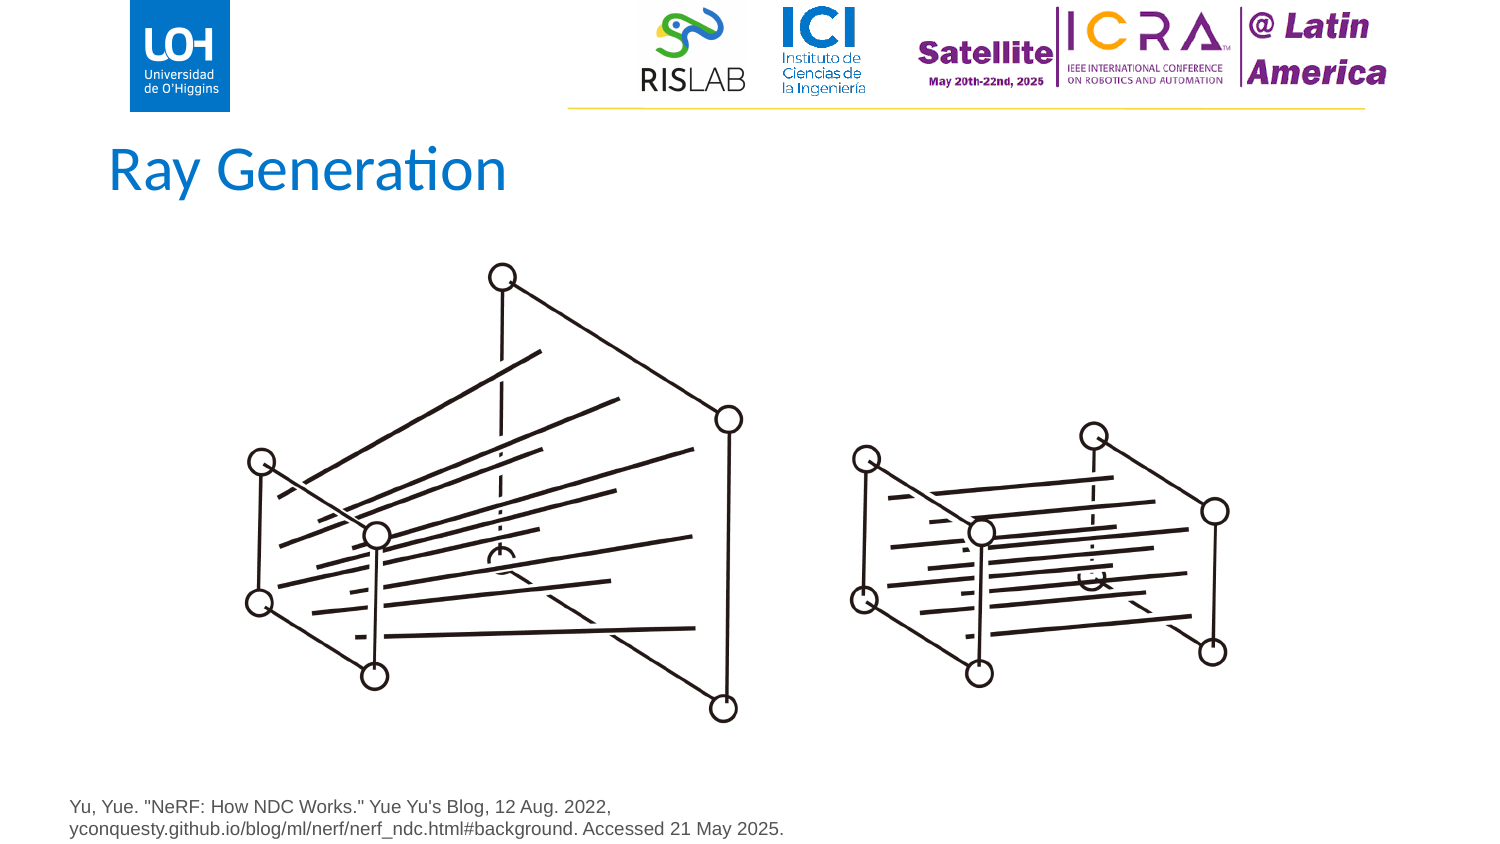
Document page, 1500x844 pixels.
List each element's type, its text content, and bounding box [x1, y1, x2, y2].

picture [637, 0, 746, 96]
picture [916, 6, 1397, 96]
picture [783, 6, 865, 96]
title Ray Generation [103, 130, 1397, 211]
picture [129, 0, 230, 112]
text_box Yu, Yue. "NeRF: How NDC Works." Yue Yu's Blog, 12 Aug. 2022, yconquesty.github.io/blog/ml/nerf/nerf_ndc.html#background. Accessed 21 May 2025. [54, 779, 925, 844]
picture [238, 259, 1233, 731]
